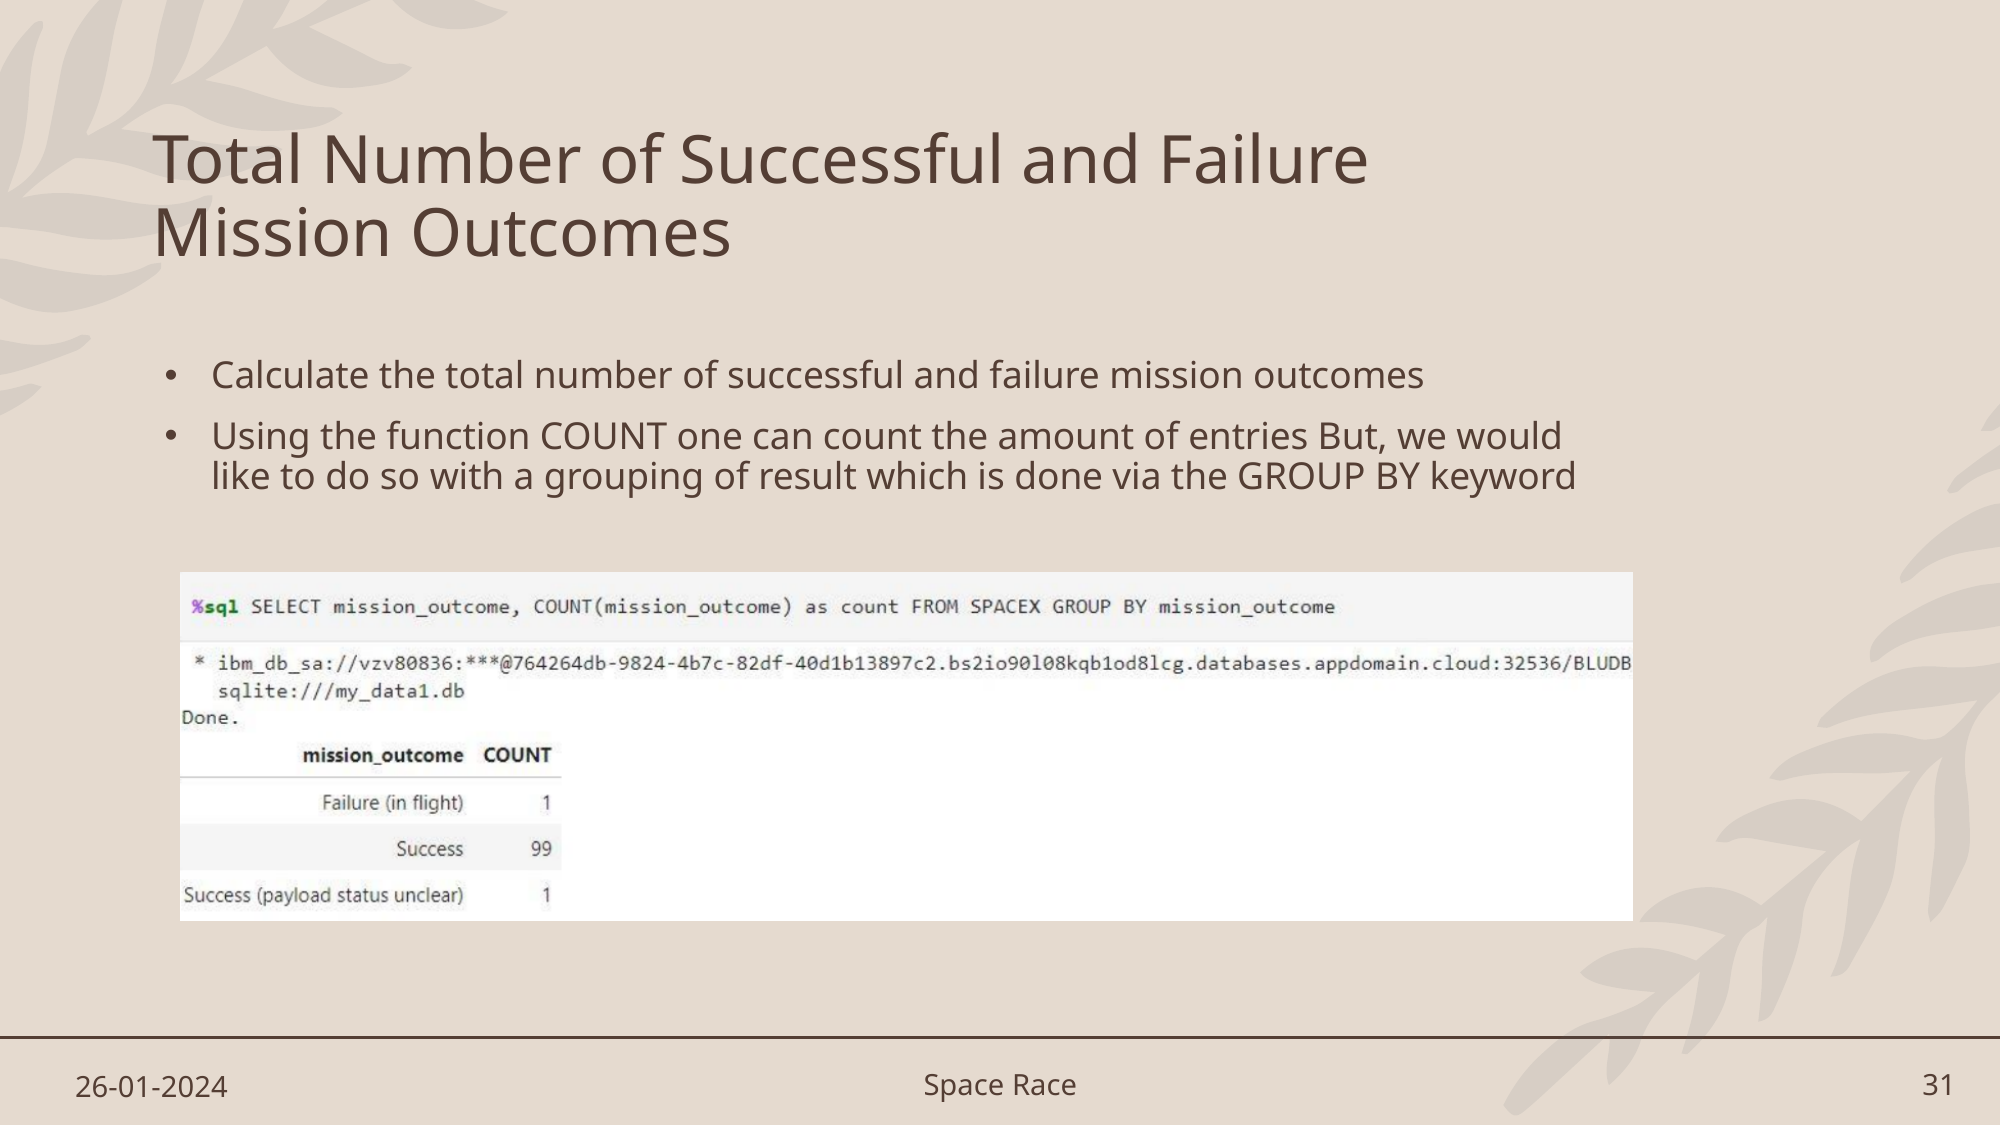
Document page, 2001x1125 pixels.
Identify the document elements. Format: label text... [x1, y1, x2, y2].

footer Space Race [718, 1060, 1283, 1112]
slide_number 31 [1808, 1060, 1971, 1112]
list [180, 572, 1633, 921]
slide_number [60, 1060, 249, 1112]
list Calculate the total number of successful and failure mission outcomes Using the function COUNT one can count the amount of entries But, we would like to do so with a grouping of result which is done via the GROUP BY keyword [149, 349, 1599, 545]
title Total Number of Successful and Failure Mission Outcomes [137, 75, 1462, 278]
